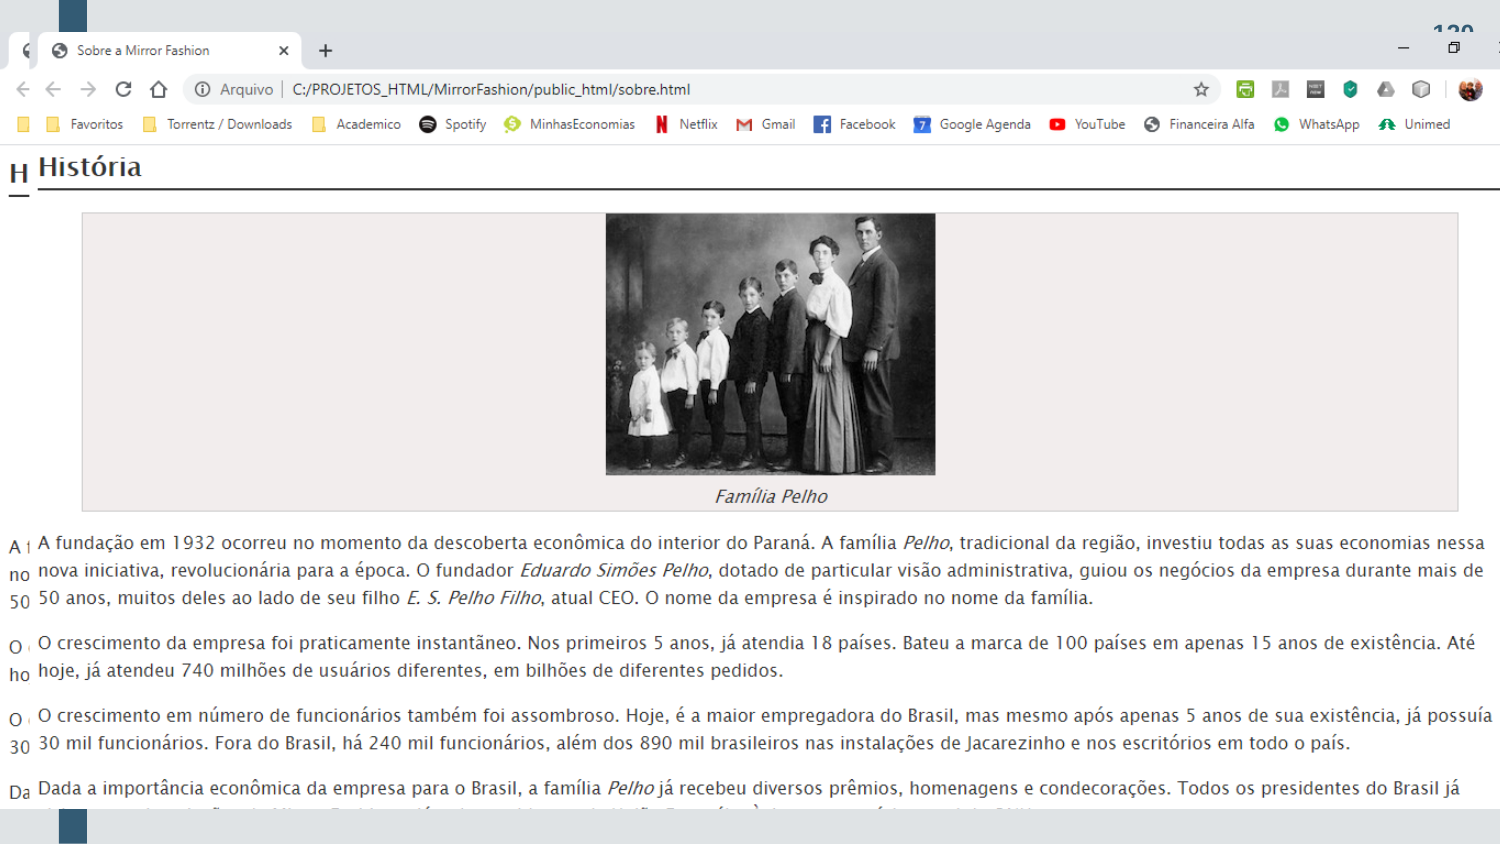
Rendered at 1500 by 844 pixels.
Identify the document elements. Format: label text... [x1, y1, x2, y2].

picture [0, 32, 1500, 809]
slide_number 120 [1293, 7, 1490, 32]
